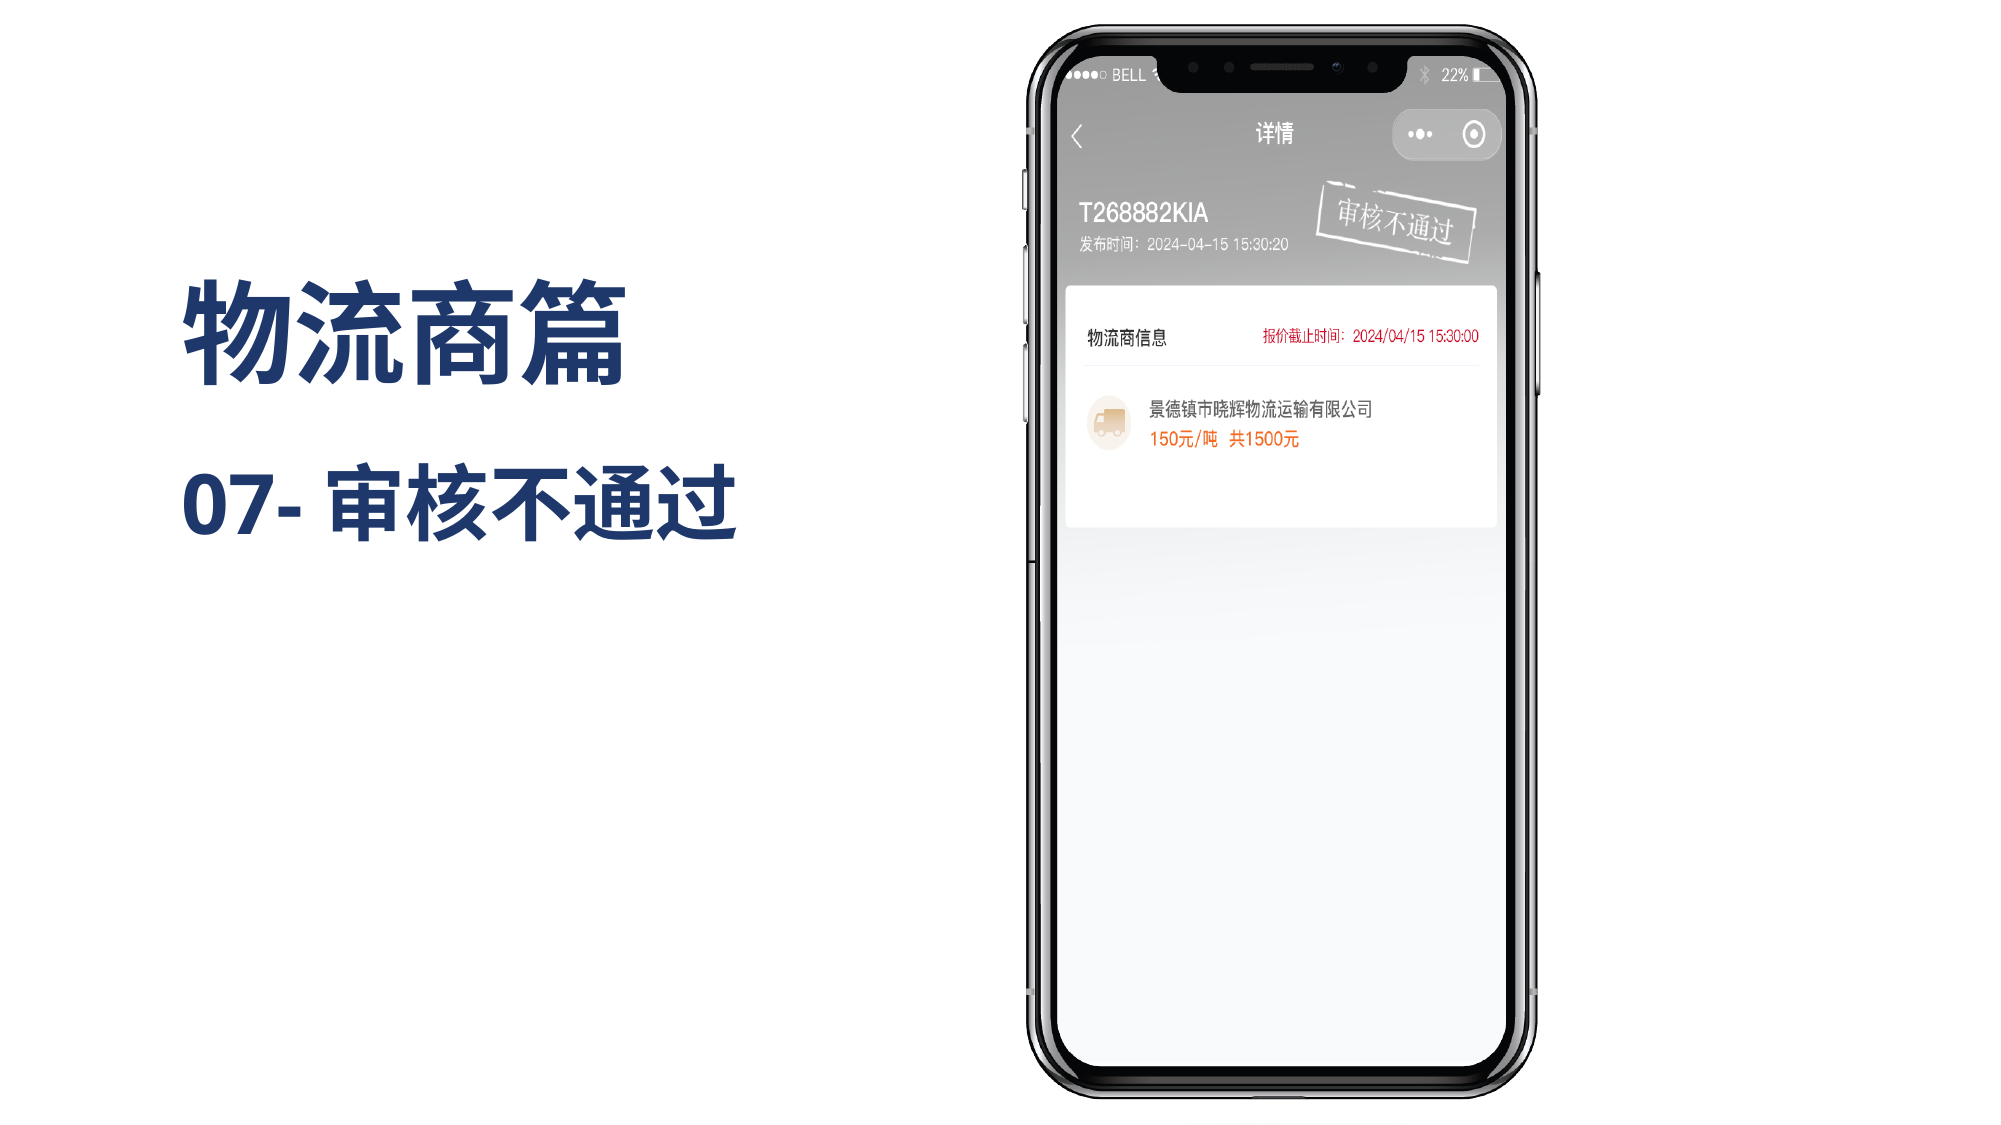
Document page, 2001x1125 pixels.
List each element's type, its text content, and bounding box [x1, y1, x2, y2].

text_box 物流商篇 07-审核不通过 [166, 270, 1021, 560]
picture [1021, 23, 1541, 1125]
